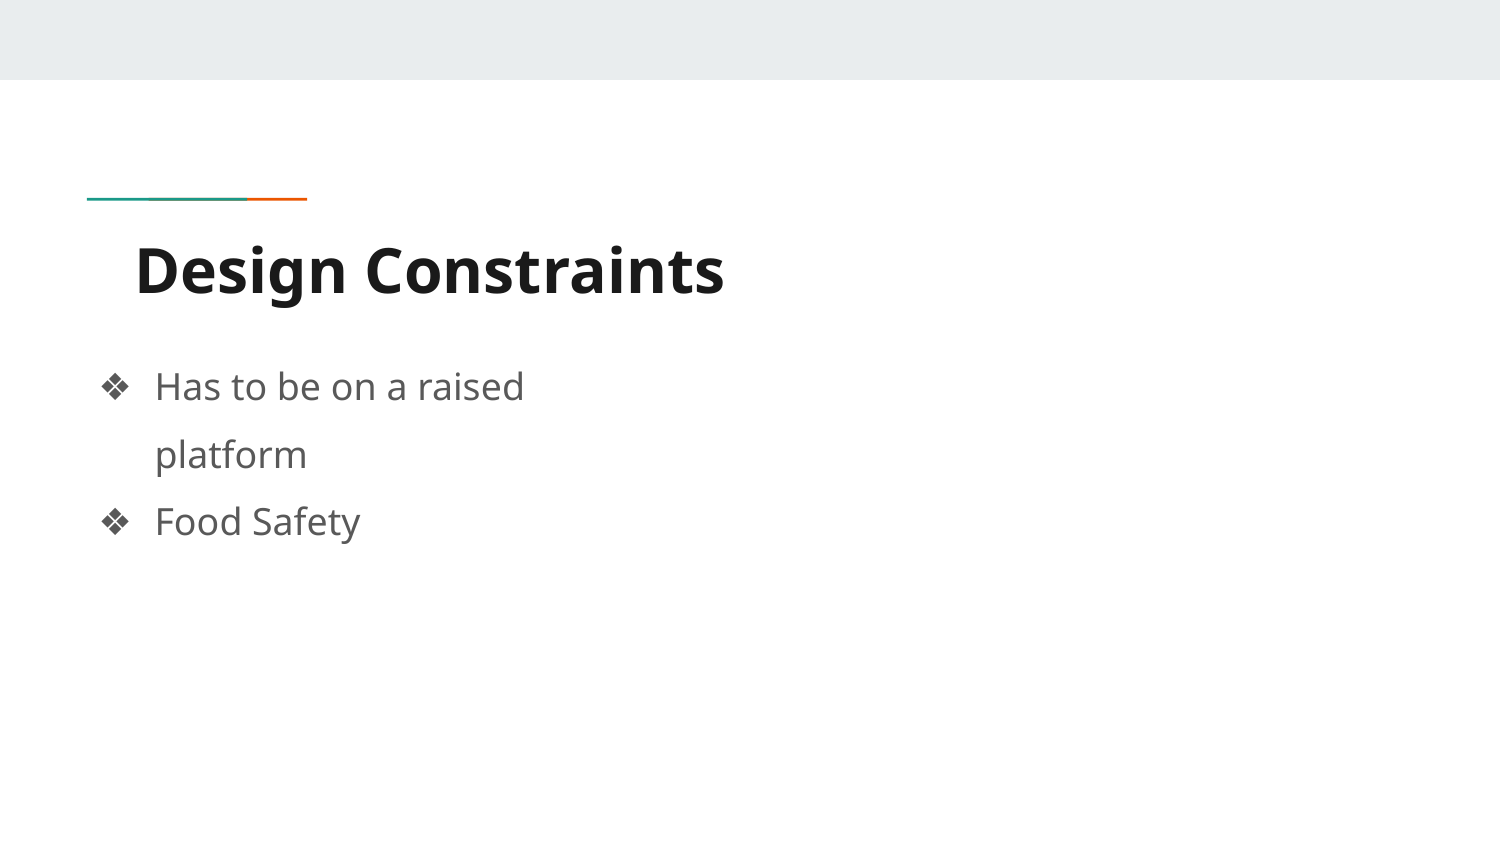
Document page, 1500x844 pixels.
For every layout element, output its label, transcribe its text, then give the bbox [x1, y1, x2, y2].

list Has to be on a raised platform Food Safety [64, 325, 665, 558]
title Design Constraints [119, 216, 1381, 305]
